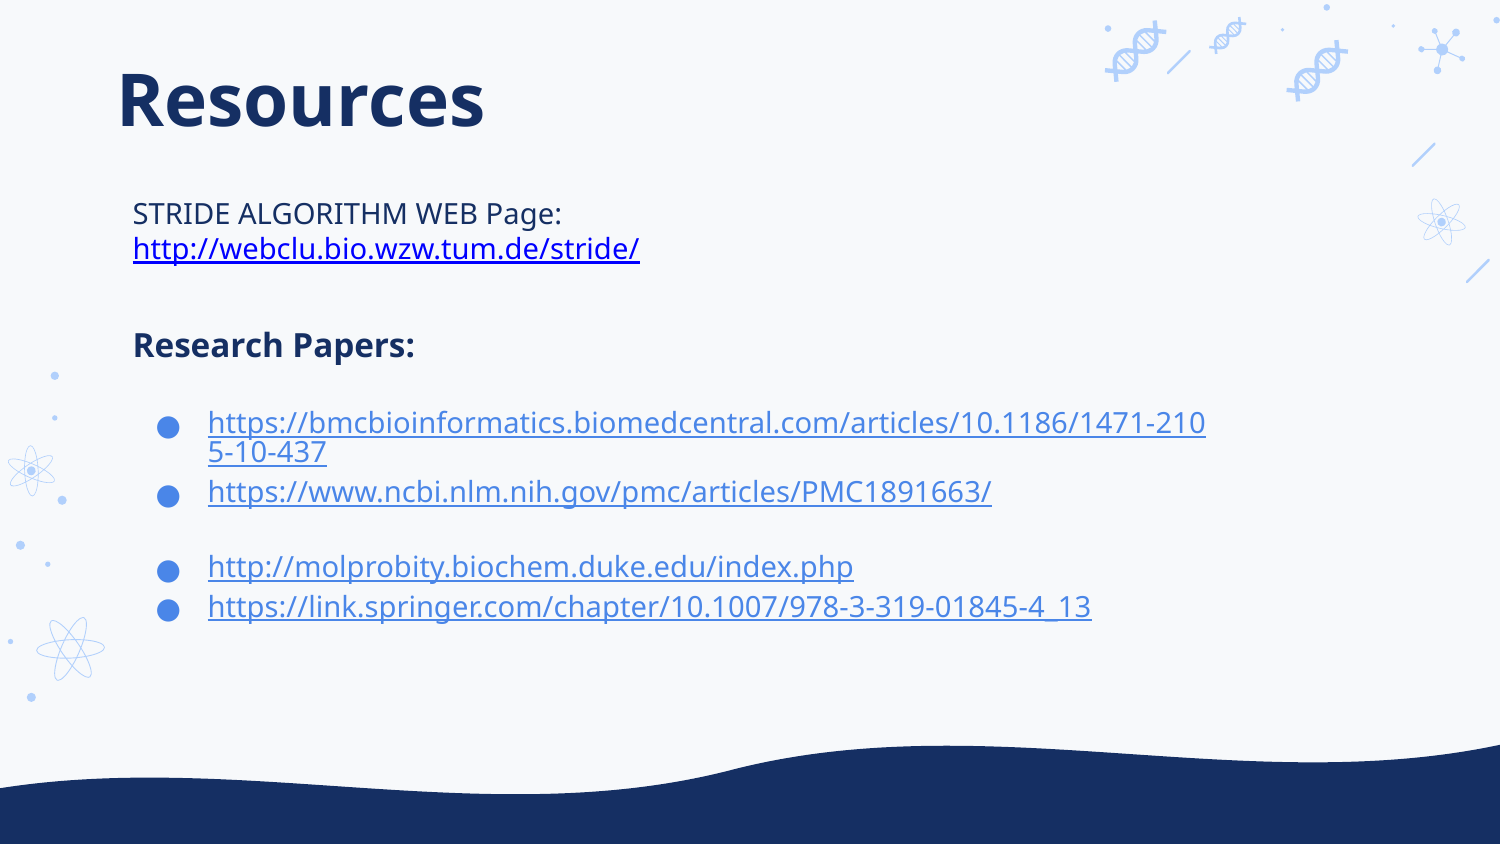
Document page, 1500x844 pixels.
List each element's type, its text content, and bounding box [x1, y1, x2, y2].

title Resources [101, 39, 1365, 133]
subtitle STRIDE ALGORITHM WEB Page: http://webclu.bio.wzw.tum.de/stride/ Research Papers: https://bmcbioinformatics.biomedcentral.com/articles/10.1186/1471-2105-10-437 https://www.ncbi.nlm.nih.gov/pmc/articles/PMC1891663/ http://molprobity.biochem.duke.edu/index.php https://link.springer.com/chapter/10.1007/978-3-319-01845-4_13 [117, 180, 1236, 709]
